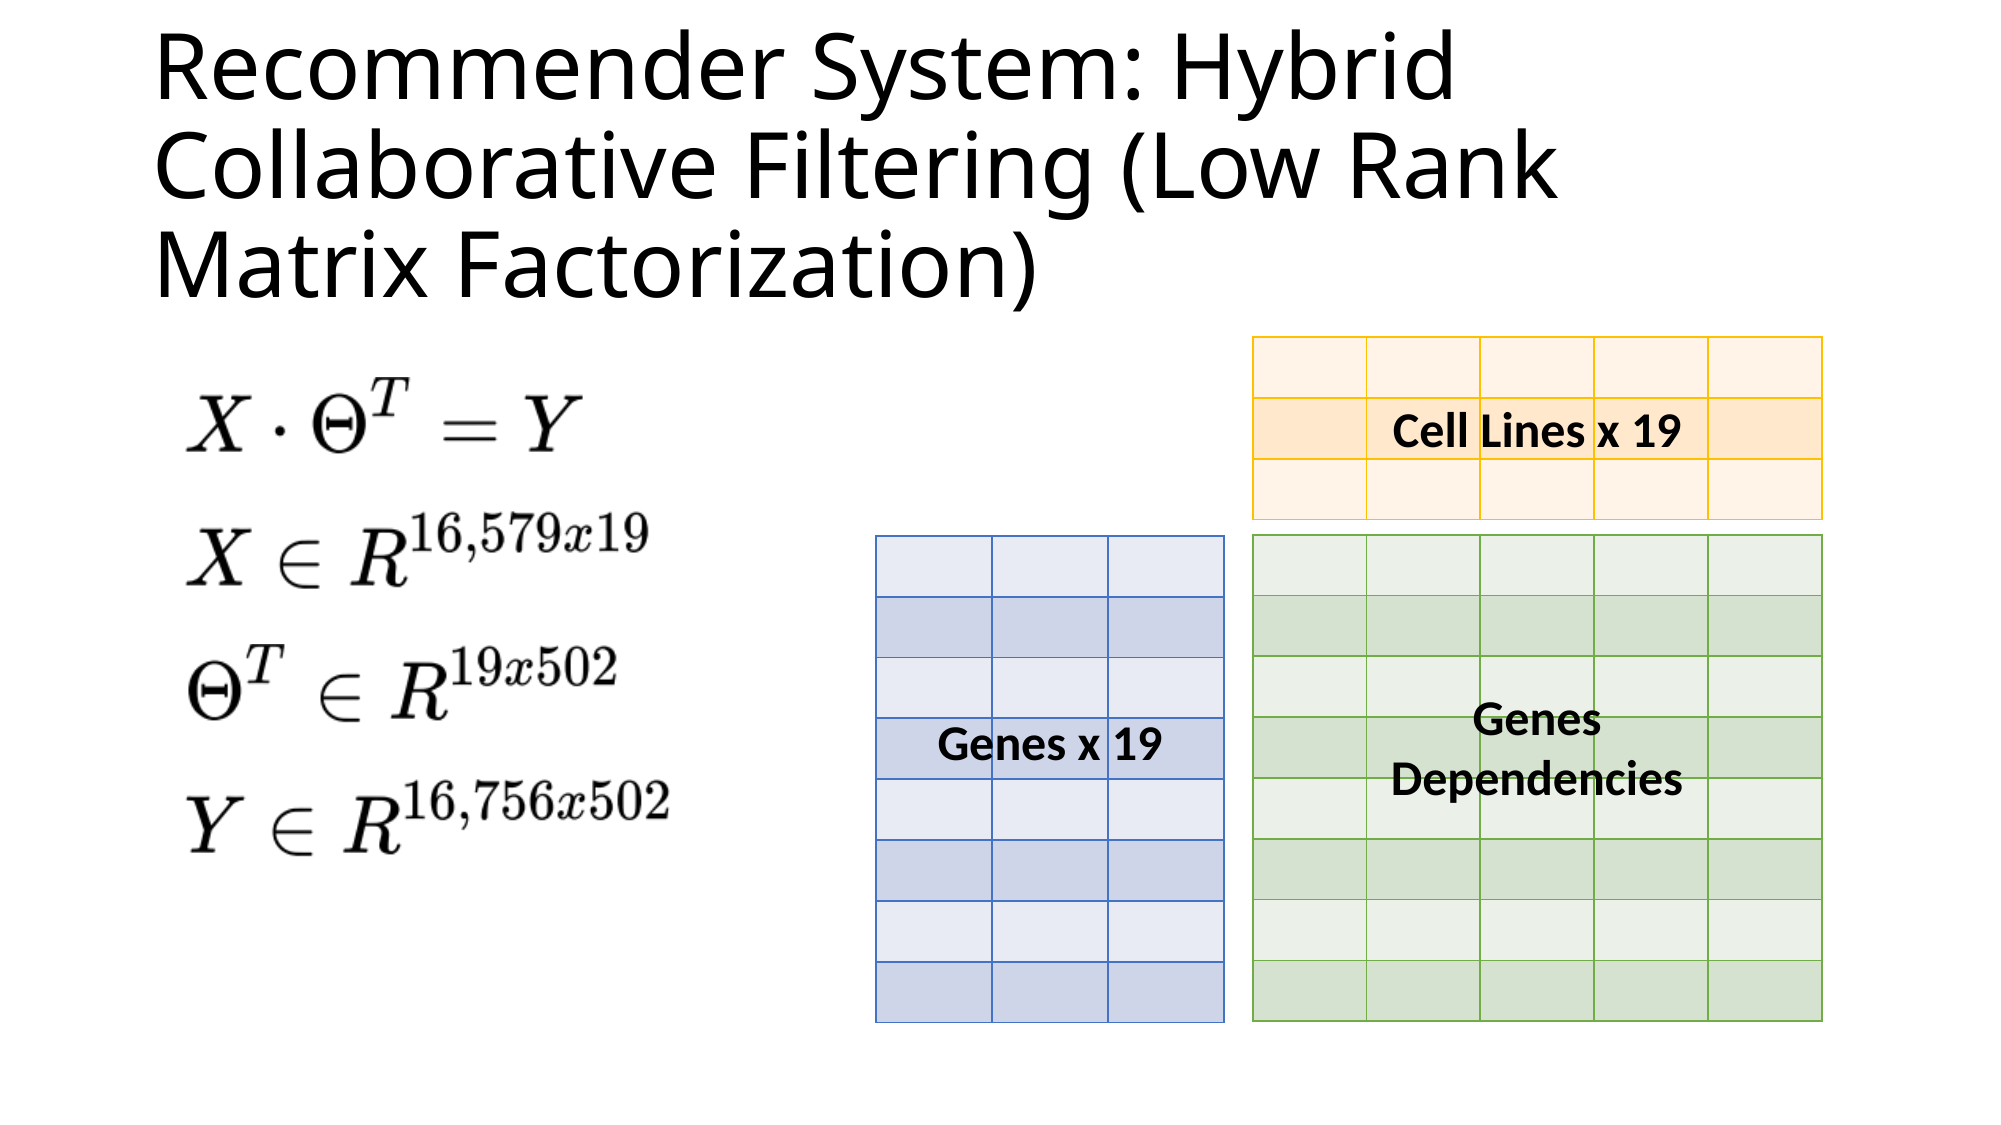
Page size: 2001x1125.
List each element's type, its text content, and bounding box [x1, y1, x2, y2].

table_header [1367, 536, 1479, 595]
table_cell [1109, 902, 1223, 961]
table_cell [1367, 840, 1479, 899]
table_header [1709, 338, 1821, 397]
table_cell [1750, 718, 1821, 777]
table_cell [1595, 814, 1707, 838]
table_cell [1595, 596, 1707, 655]
text_box Genes x 19 [916, 703, 1184, 779]
table_header [877, 537, 991, 596]
table_cell [1709, 840, 1821, 899]
table_cell [1709, 399, 1821, 458]
table_cell [1709, 900, 1821, 960]
table_cell [1254, 900, 1366, 960]
table_cell [1254, 840, 1366, 899]
table_cell [1595, 840, 1707, 899]
table_cell [877, 780, 991, 839]
table_header [993, 537, 1107, 596]
table_cell [1595, 657, 1707, 678]
table_cell [1595, 961, 1707, 1020]
table_cell [1367, 814, 1479, 838]
table_cell [877, 658, 991, 717]
table_header [1481, 338, 1593, 390]
title Recommender System: Hybrid Collaborative Filtering (Low Rank Matrix Factorization) [137, 59, 1863, 278]
table_cell [1254, 460, 1366, 519]
table_cell [877, 841, 991, 900]
text_box Genes Dependencies [1325, 678, 1750, 814]
table_header [1709, 536, 1821, 595]
table_cell [1595, 900, 1707, 960]
table_cell [1367, 460, 1479, 519]
table_cell [877, 902, 991, 961]
table_header [1595, 536, 1707, 595]
table_cell [1700, 399, 1707, 458]
table_cell [1109, 658, 1223, 717]
table_header [1481, 536, 1593, 595]
table_cell [1481, 657, 1593, 678]
table_cell [1109, 780, 1223, 839]
table_cell [1254, 657, 1366, 716]
table_cell [993, 658, 1107, 703]
table_cell [1254, 961, 1366, 1020]
table_cell [877, 598, 991, 657]
table_cell [1254, 718, 1325, 777]
table_header [1254, 338, 1366, 397]
table_cell [1367, 900, 1479, 960]
table_cell [1184, 719, 1223, 778]
picture [173, 377, 591, 480]
table_cell [1709, 596, 1821, 655]
table_cell [1709, 460, 1821, 519]
table_cell [1109, 841, 1223, 900]
table_cell [1481, 840, 1593, 899]
table_cell [993, 963, 1107, 1022]
table_cell [1254, 779, 1366, 838]
picture [173, 644, 634, 747]
table_cell [1254, 399, 1366, 458]
table_cell [1367, 961, 1479, 1020]
table_cell [1481, 465, 1593, 519]
table_cell [877, 719, 916, 778]
table_cell [1709, 961, 1821, 1020]
table_header [1254, 536, 1366, 595]
table_header [1595, 338, 1707, 397]
table_header [1367, 338, 1479, 397]
text_box Cell Lines x 19 [1375, 390, 1700, 465]
table_cell [1367, 399, 1375, 458]
table_cell [1709, 657, 1821, 716]
table_cell [993, 598, 1107, 657]
table_cell [877, 963, 991, 1022]
table_cell [1109, 963, 1223, 1022]
table_cell [993, 841, 1107, 900]
table_cell [1595, 460, 1707, 519]
table_cell [1481, 814, 1593, 838]
table_cell [993, 902, 1107, 961]
table_cell [1254, 596, 1366, 655]
table_cell [1367, 657, 1479, 678]
picture [173, 778, 688, 881]
picture [173, 510, 666, 613]
table_cell [1481, 596, 1593, 655]
table_header [1109, 537, 1223, 596]
table_cell [1481, 961, 1593, 1020]
table_cell [1367, 596, 1479, 655]
table_cell [993, 780, 1107, 839]
table_cell [1109, 598, 1223, 657]
table_cell [1481, 900, 1593, 960]
table_cell [1709, 779, 1821, 838]
